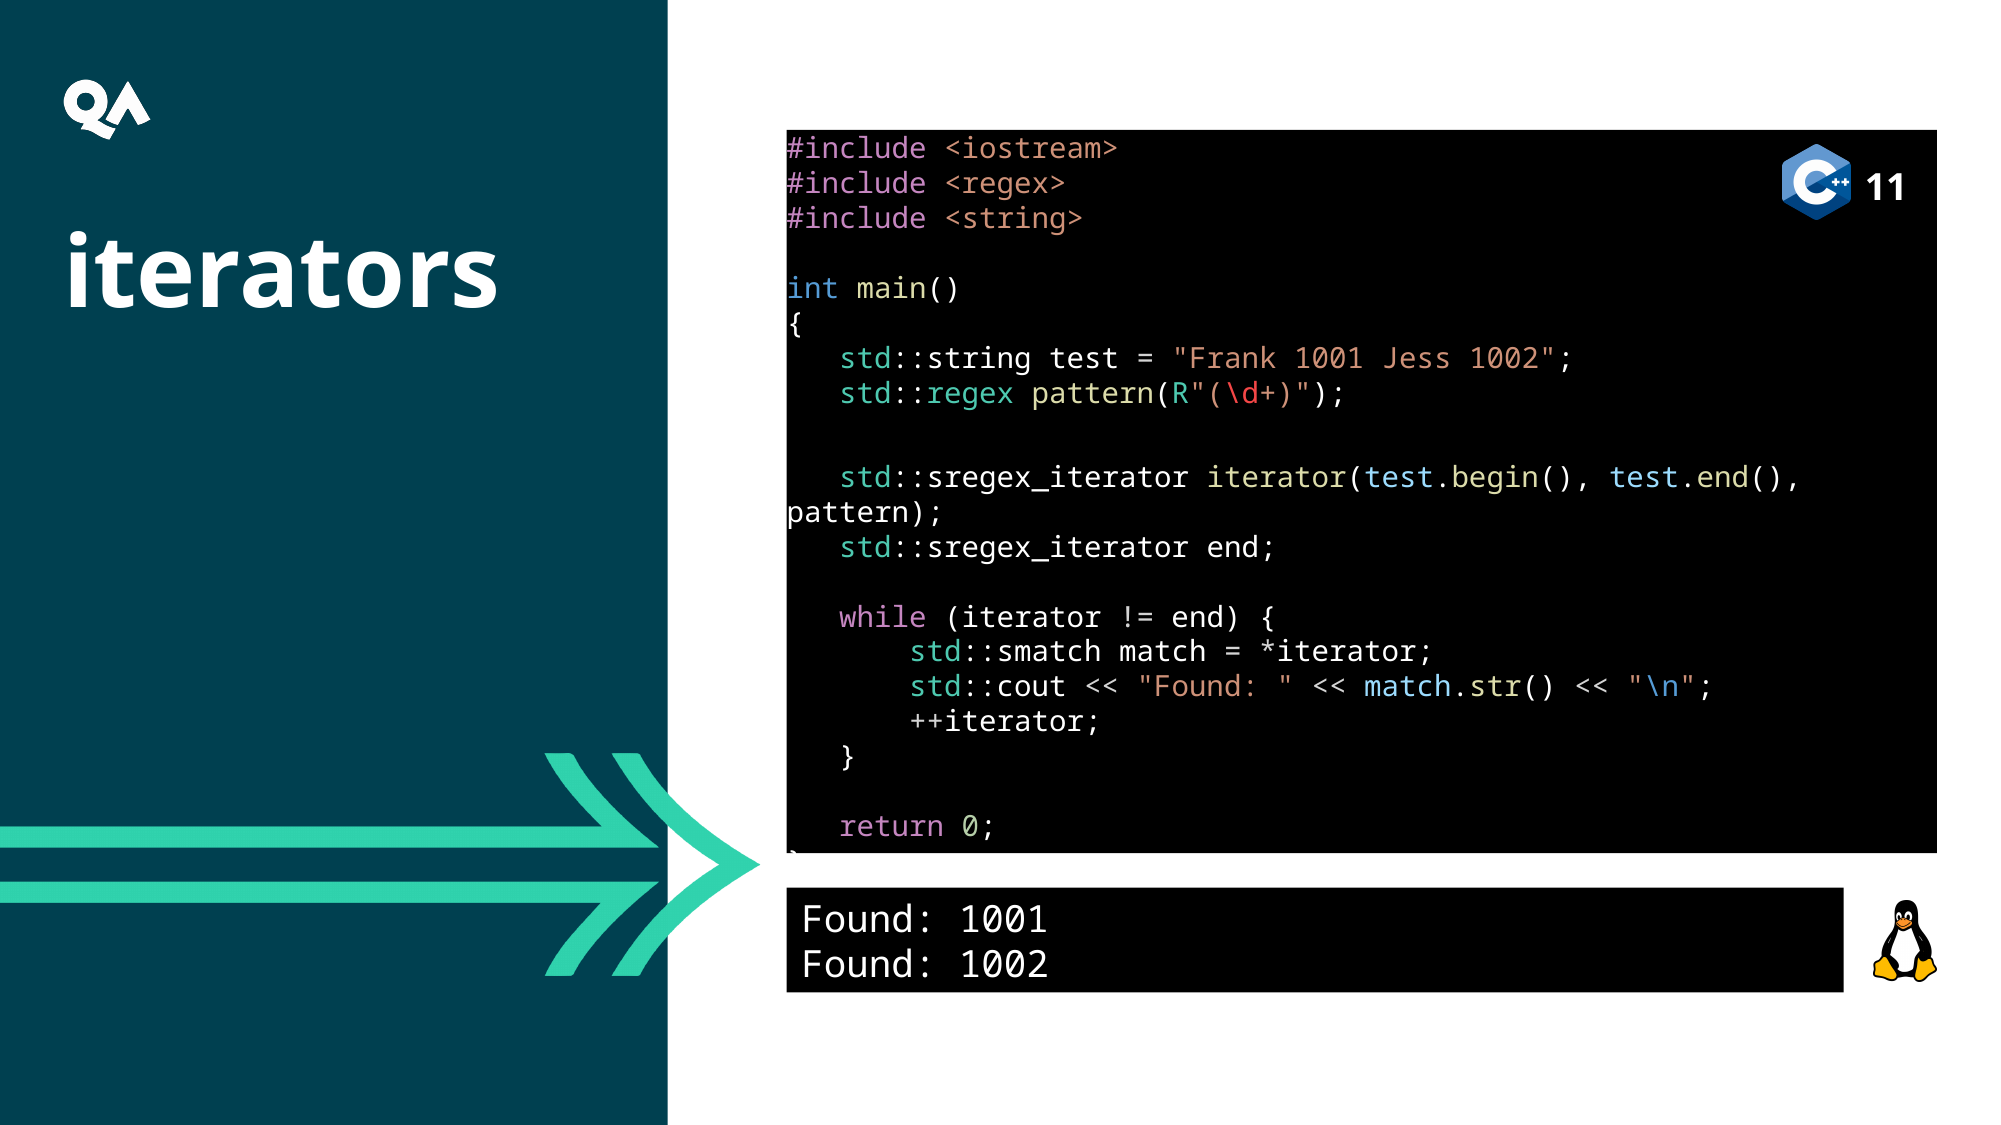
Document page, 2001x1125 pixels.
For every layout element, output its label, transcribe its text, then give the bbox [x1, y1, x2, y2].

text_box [1782, 144, 1926, 221]
text_box #include <iostream> #include <regex> #include <string> int main() { std::string test = "Frank 1001 Jess 1002"; std::regex pattern(R"(\d+)"); std::sregex_iterator iterator(test.begin(), test.end(), pattern); std::sregex_iterator end; while (iterator != end) { std::smatch match = *iterator; std::cout << "Found: " << match.str() << "\n"; ++iterator; } return 0; } [786, 129, 1937, 854]
list iterators [63, 221, 628, 673]
picture [64, 80, 114, 139]
picture [0, 882, 657, 975]
picture [613, 727, 775, 995]
picture [107, 83, 149, 124]
text_box Found: 1001 Found: 1002 [786, 887, 1844, 993]
picture [0, 754, 657, 847]
picture [1873, 900, 1937, 982]
